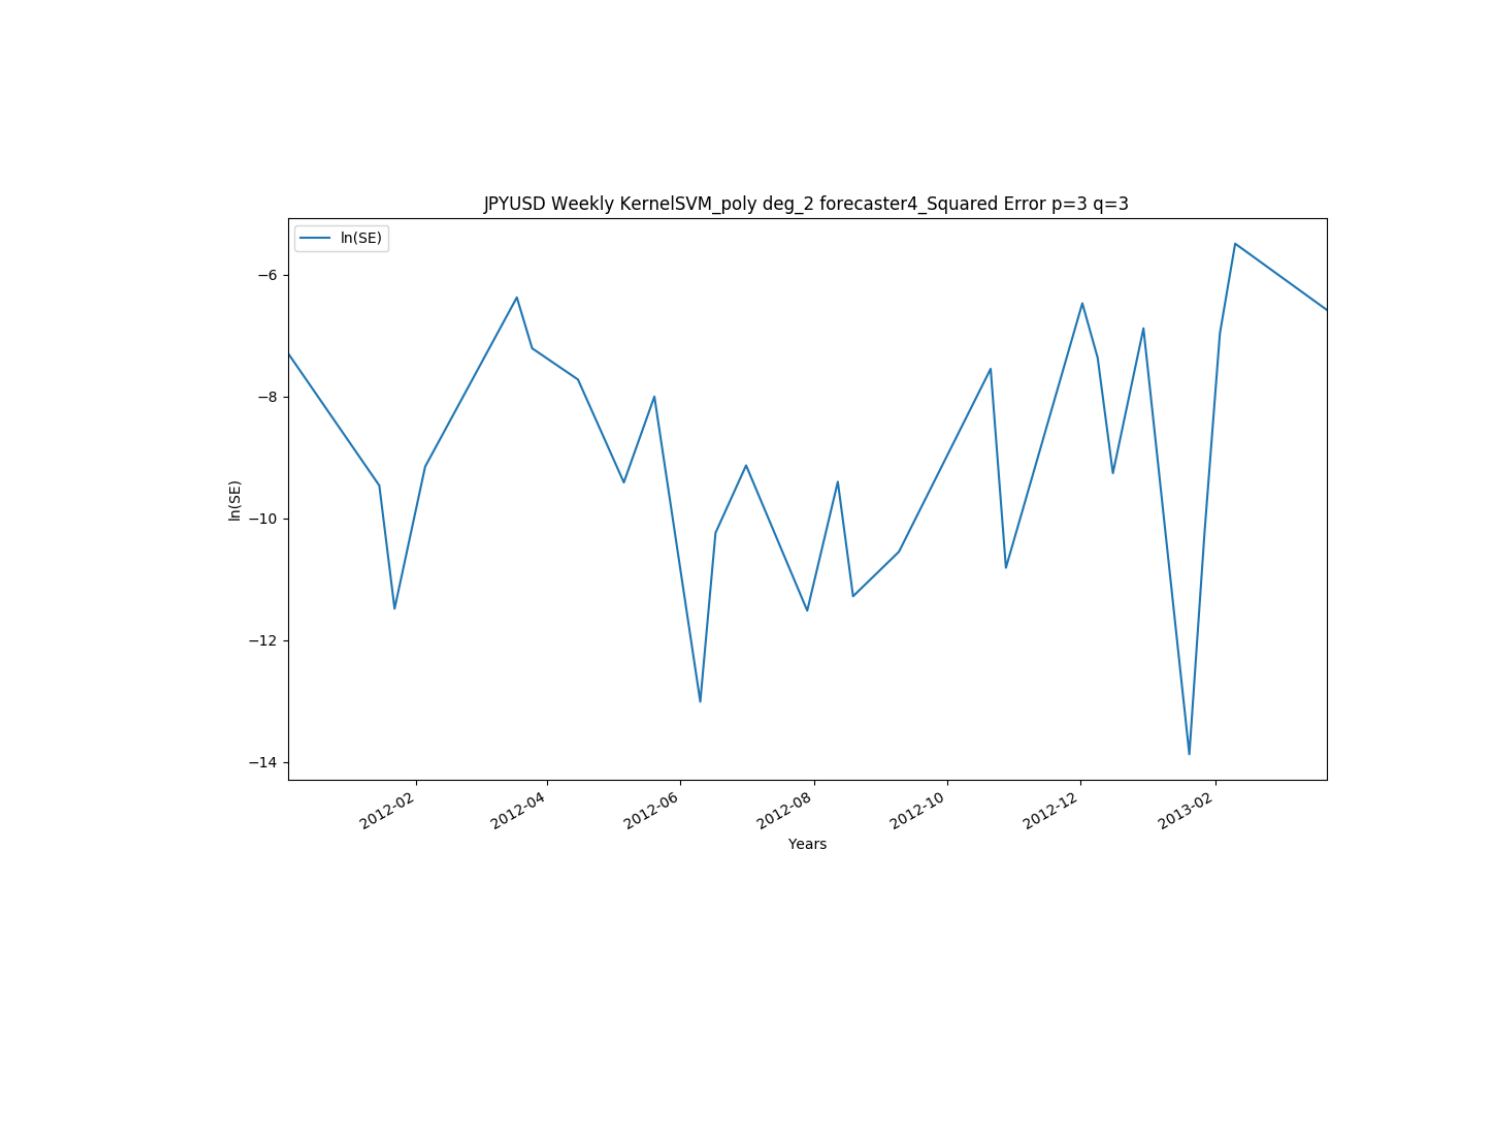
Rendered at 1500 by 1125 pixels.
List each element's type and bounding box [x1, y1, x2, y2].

picture [119, 119, 1461, 946]
